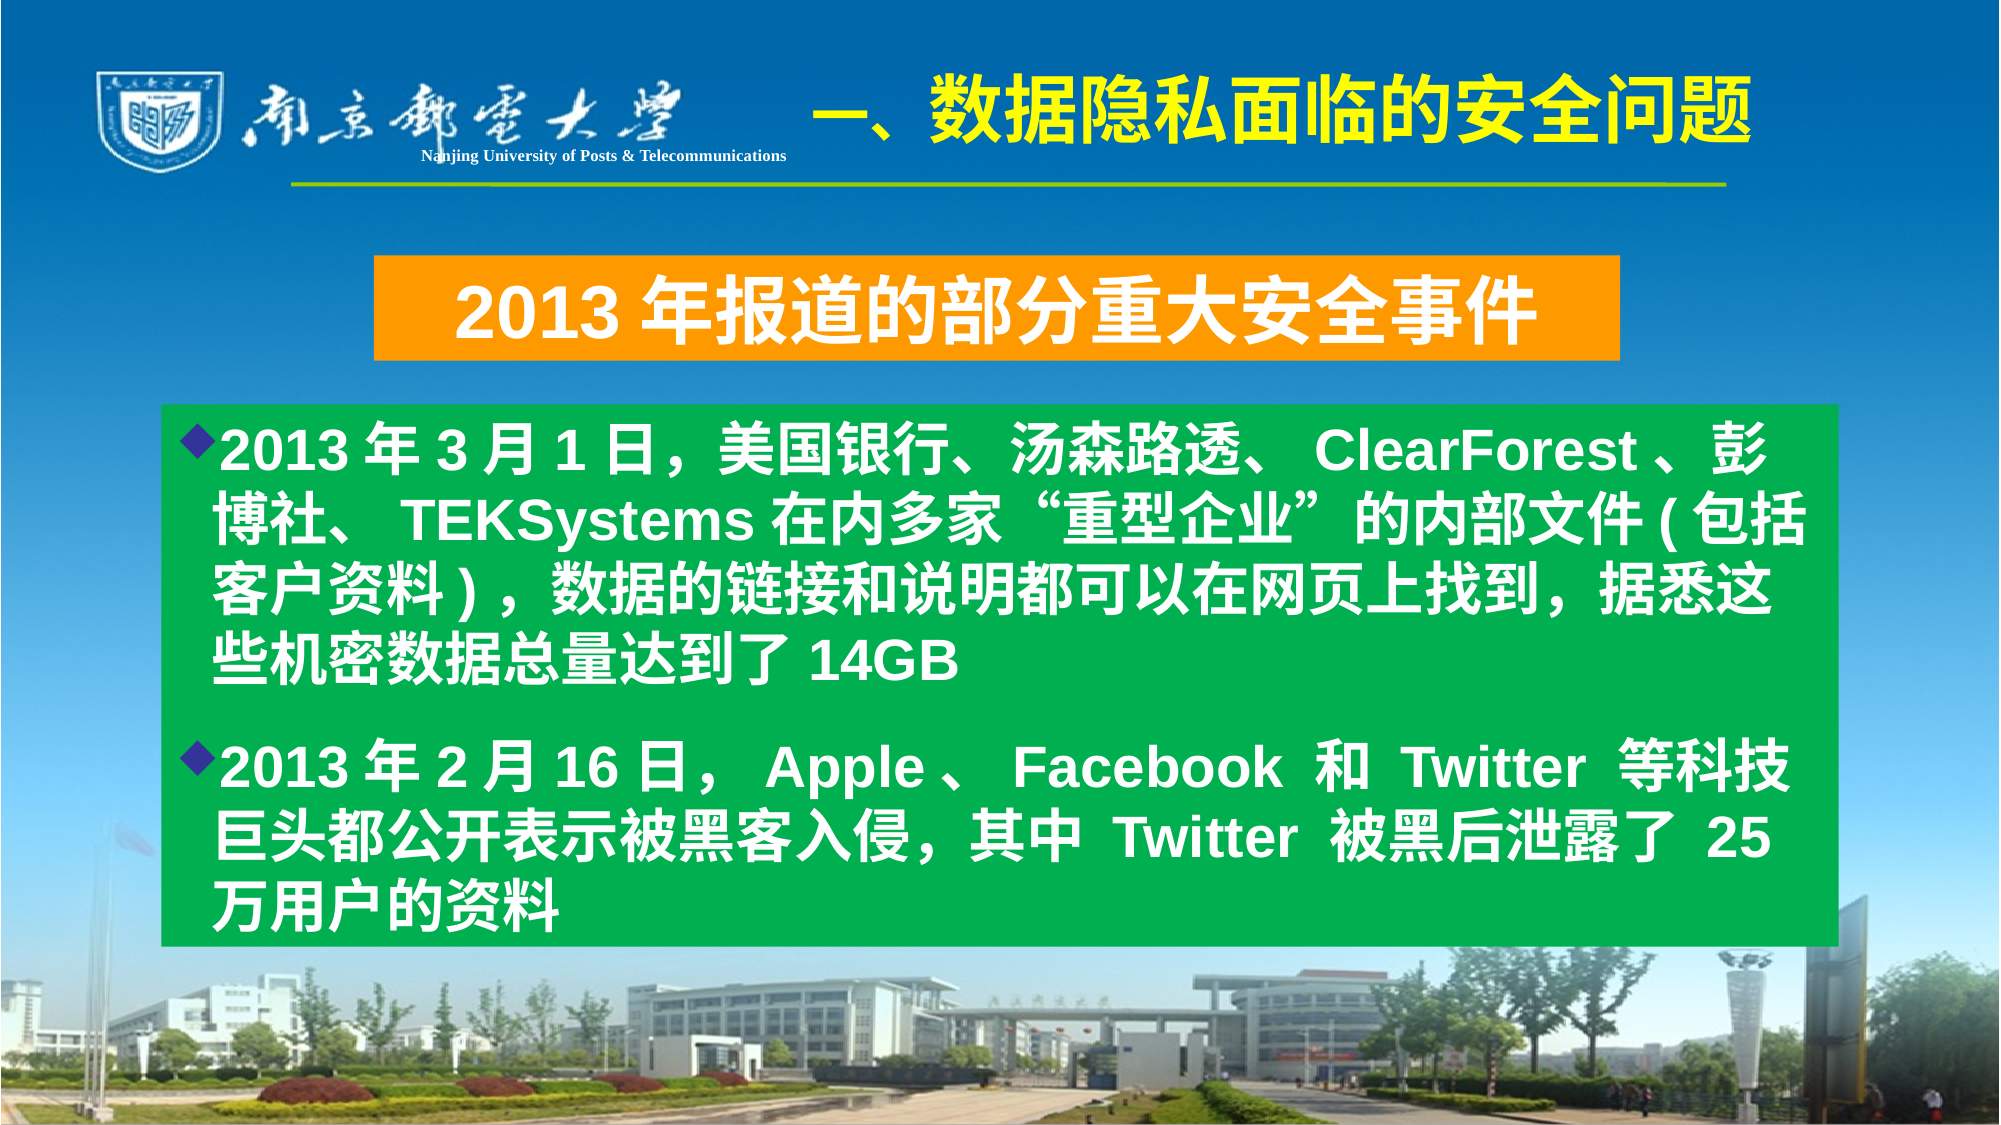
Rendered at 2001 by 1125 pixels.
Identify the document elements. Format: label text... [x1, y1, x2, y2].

text_box Nanjing University of Posts & Telecommunications [362, 137, 847, 172]
picture [0, 0, 2001, 1125]
title 2013年报道的部分重大安全事件 [373, 255, 1621, 361]
text_box 2013年3月1日，美国银行、汤森路透、ClearForest、彭博社、TEKSystems在内多家“重型企业”的内部文件(包括客户资料)，数据的链接和说明都可以在网页上找到，据悉这些机密数据总量达到了14GB 2013年2月16日，Apple、Facebook 和 Twitter 等科技巨头都公开表示被黑客入侵，其中 Twitter 被黑后泄露了 25 万用户的资料 [161, 404, 1839, 947]
text_box 一、数据隐私面临的安全问题 [796, 54, 1792, 160]
